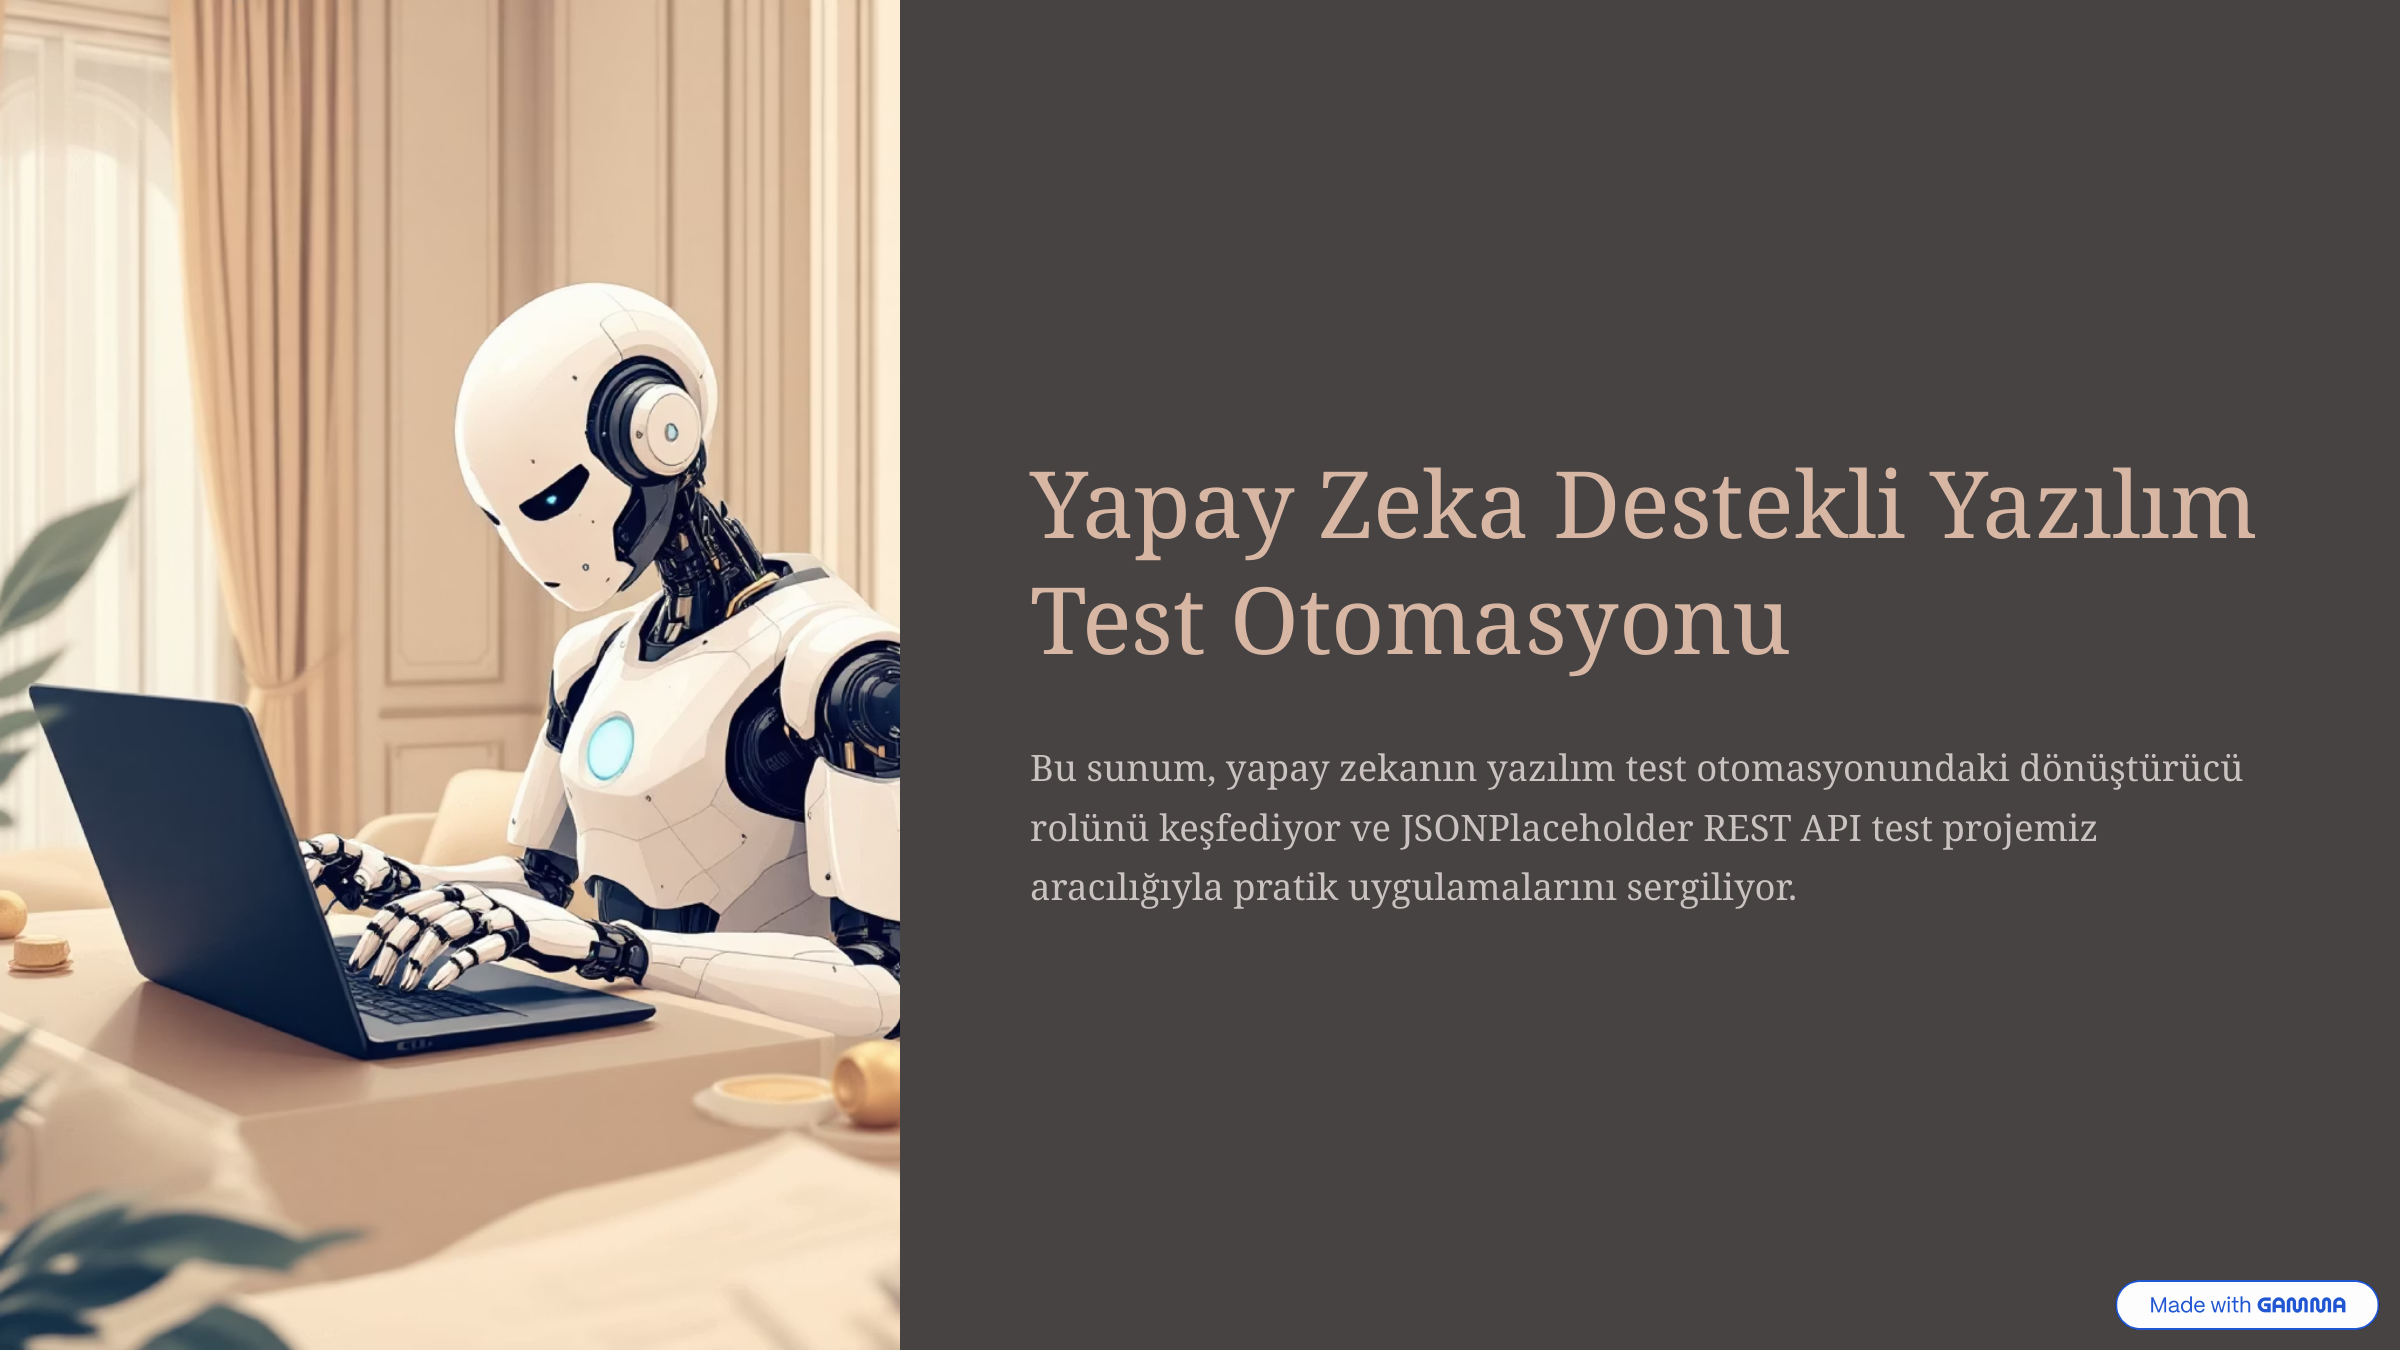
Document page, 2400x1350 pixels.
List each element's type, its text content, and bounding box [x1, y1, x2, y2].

picture [2106, 1271, 2389, 1339]
text_box Bu sunum, yapay zekanın yazılım test otomasyonundaki dönüştürücü rolünü keşfediyor ve JSONPlaceholder REST API test projemiz aracılığıyla pratik uygulamalarını sergiliyor. [1030, 729, 2270, 909]
text_box Yapay Zeka Destekli Yazılım Test Otomasyonu [1030, 441, 2270, 674]
picture [0, 0, 900, 1350]
